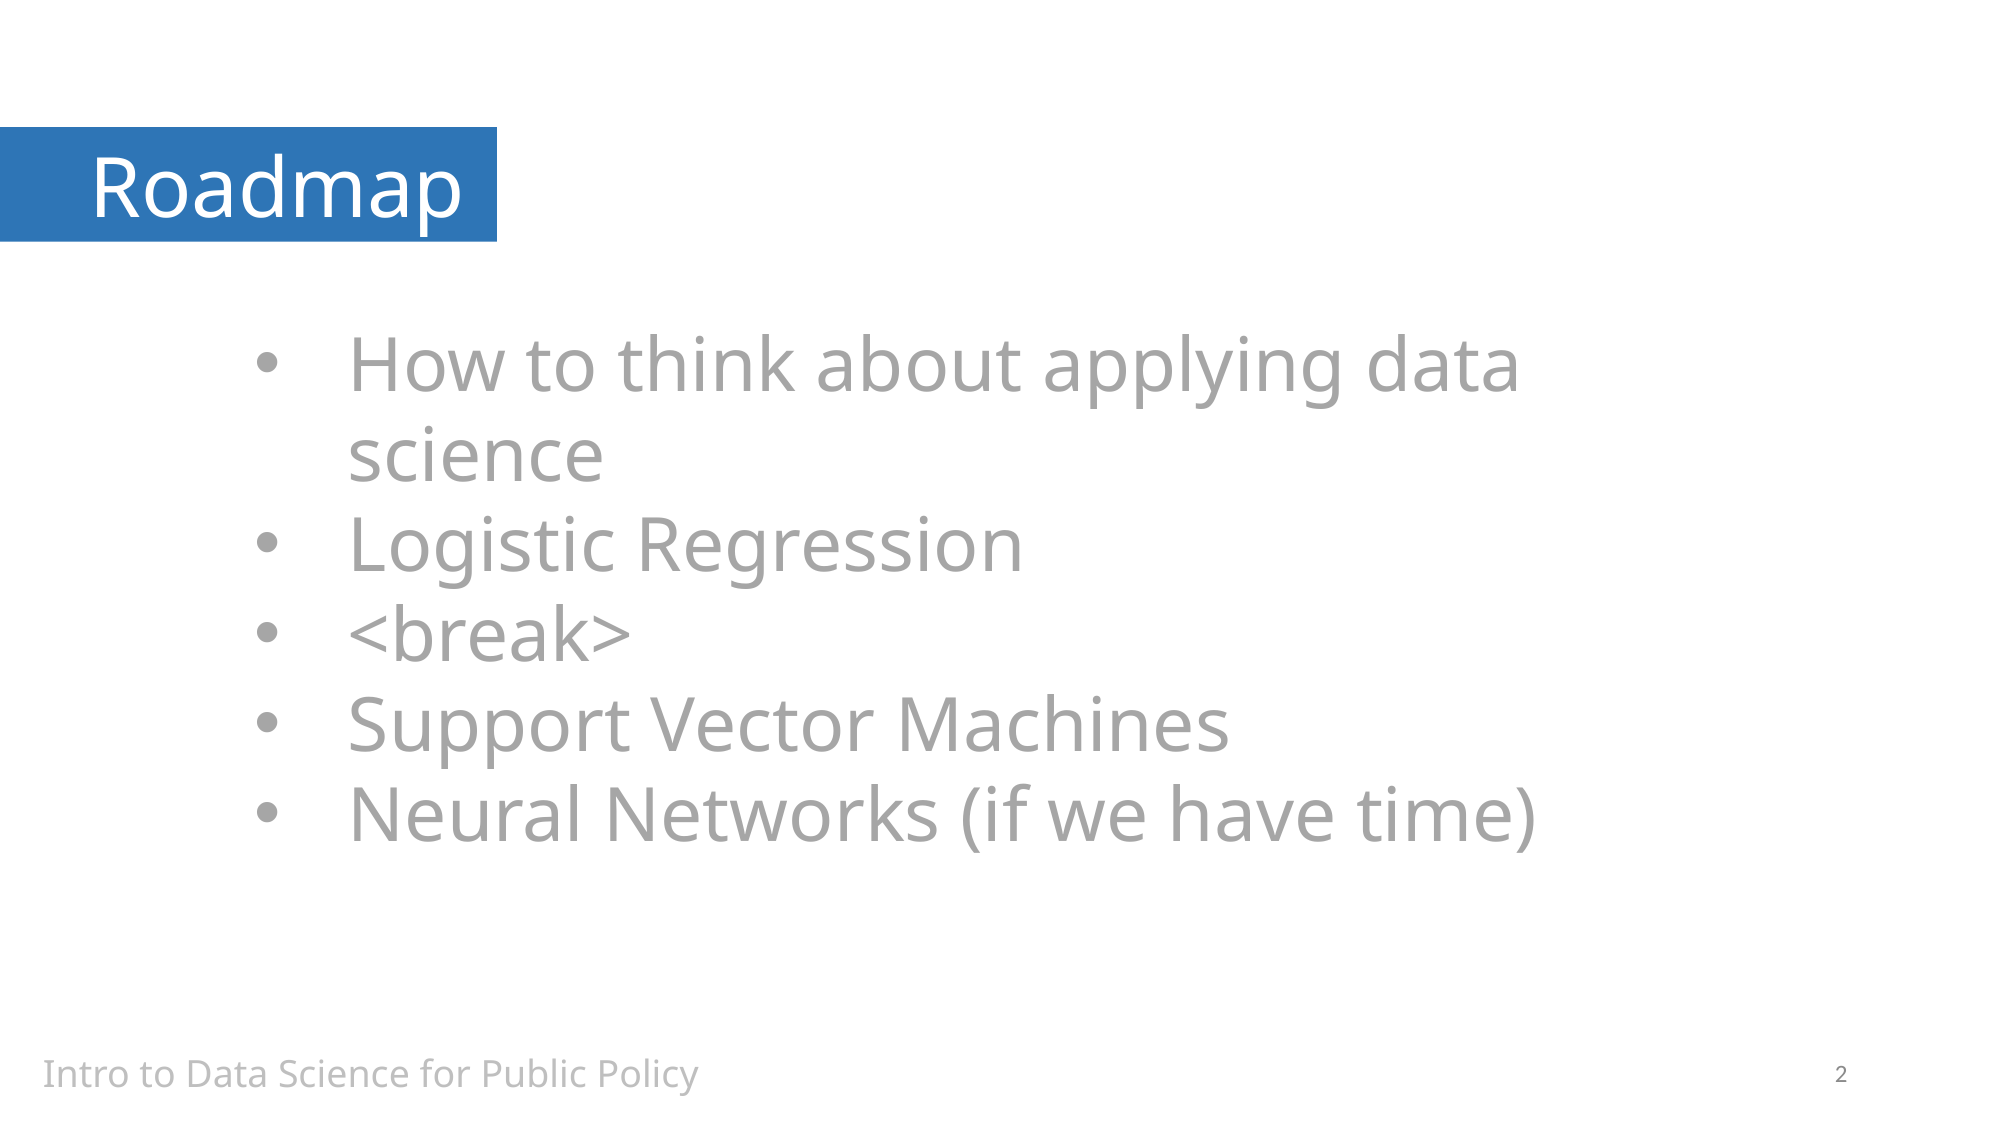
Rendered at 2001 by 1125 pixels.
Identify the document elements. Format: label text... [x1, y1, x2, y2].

text_box Intro to Data Science for Public Policy [28, 1042, 715, 1103]
text_box Roadmap [0, 127, 497, 242]
slide_number 2 [1412, 1042, 1863, 1103]
text_box How to think about applying data science Logistic Regression <break> Support Vector Machines Neural Networks (if we have time) [239, 309, 1753, 865]
